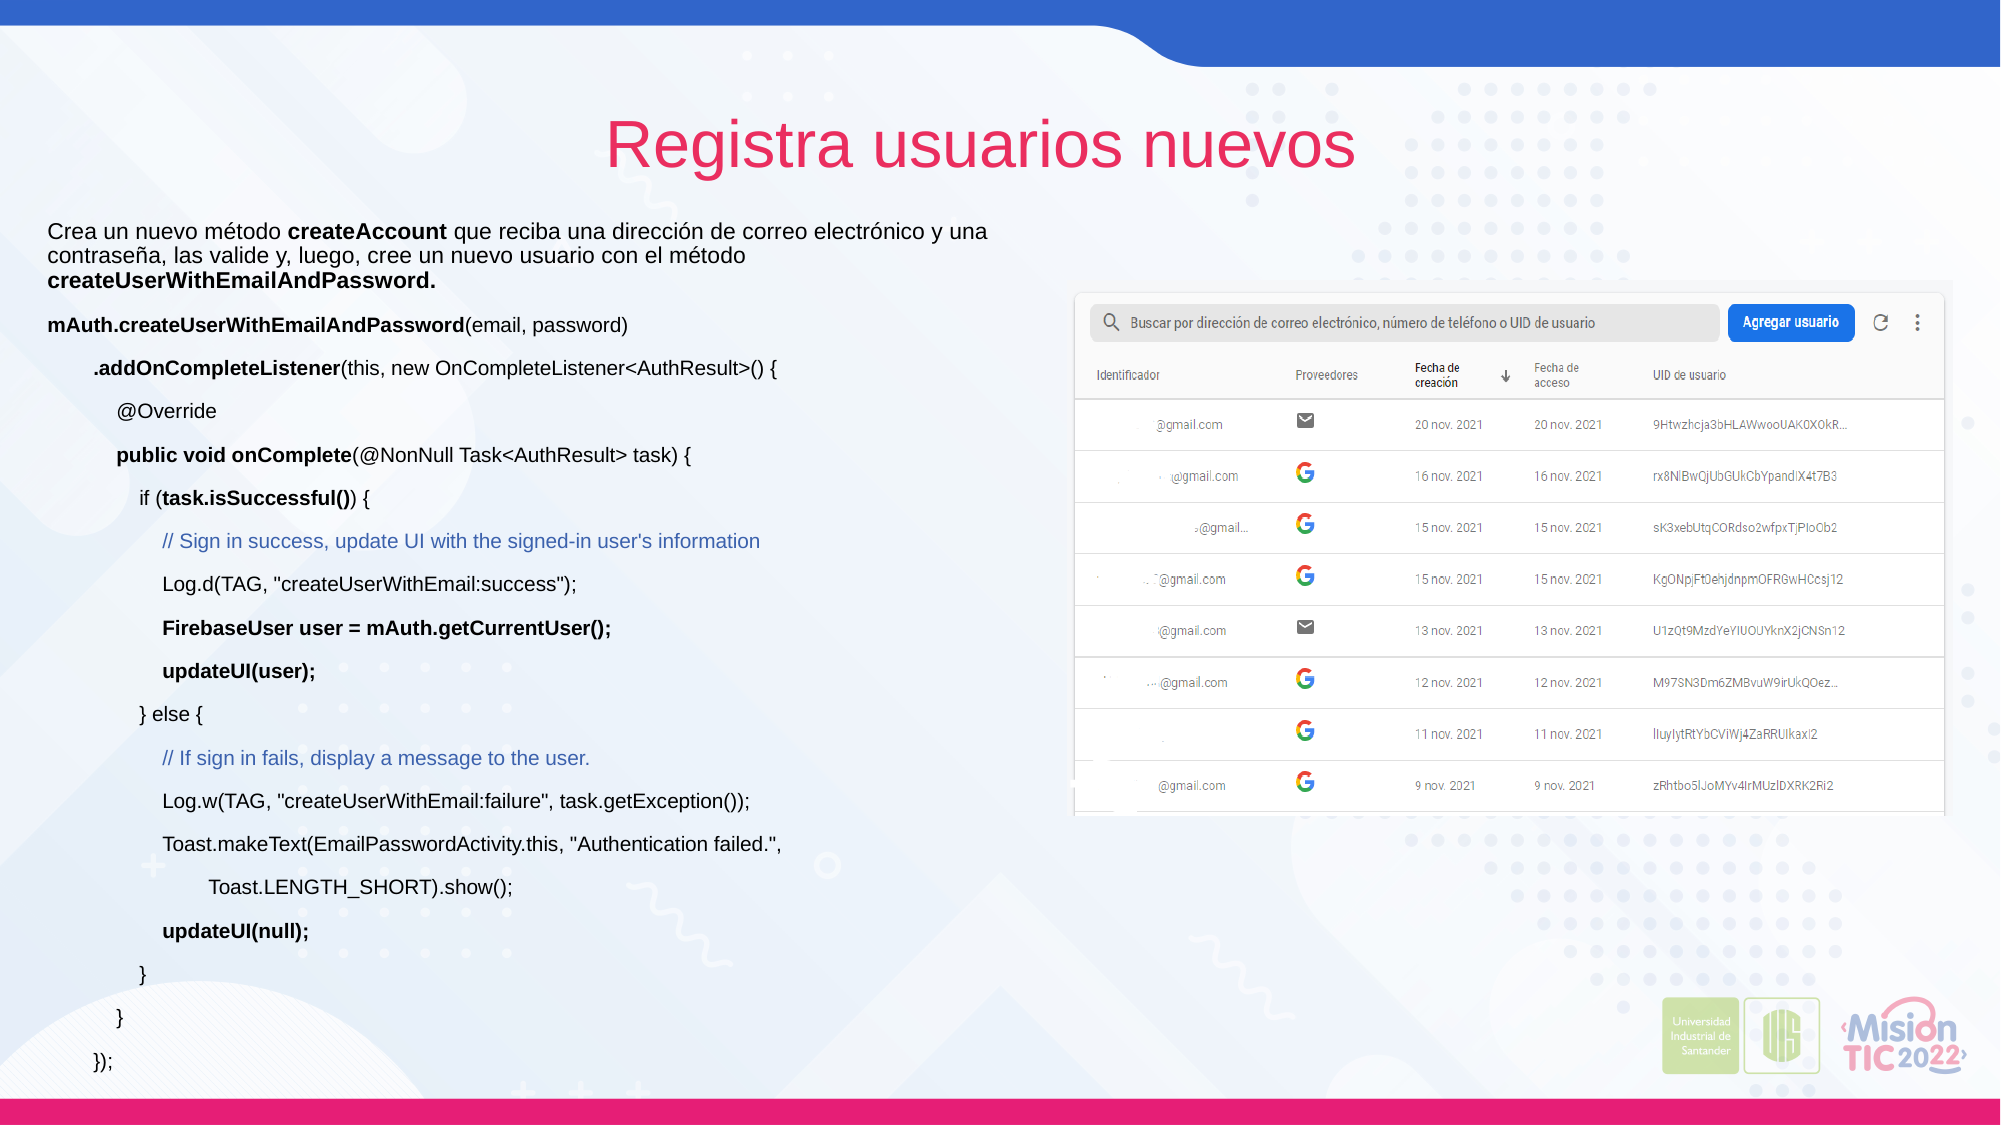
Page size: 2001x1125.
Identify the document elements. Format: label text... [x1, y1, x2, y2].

subtitle Crea un nuevo método createAccount que reciba una dirección de correo electrónico y una contraseña, las valide y, luego, cree un nuevo usuario con el método createUserWithEmailAndPassword. mAuth.createUserWithEmailAndPassword(email, password) .addOnCompleteListener(this, new OnCompleteListener<AuthResult>() { @Override public void onComplete(@NonNull Task<AuthResult> task) { if (task.isSuccessful()) { // Sign in success, update UI with the signed-in user's information Log.d(TAG, "createUserWithEmail:success"); FirebaseUser user = mAuth.getCurrentUser(); updateUI(user); } else { // If sign in fails, display a message to the user. Log.w(TAG, "createUserWithEmail:failure", task.getException()); Toast.makeText(EmailPasswordActivity.this, "Authentication failed.", Toast.LENGTH_SHORT).show(); updateUI(null); } } }); [47, 235, 1045, 1057]
title Registra usuarios nuevos [137, 99, 1827, 193]
picture [0, 0, 2001, 1125]
